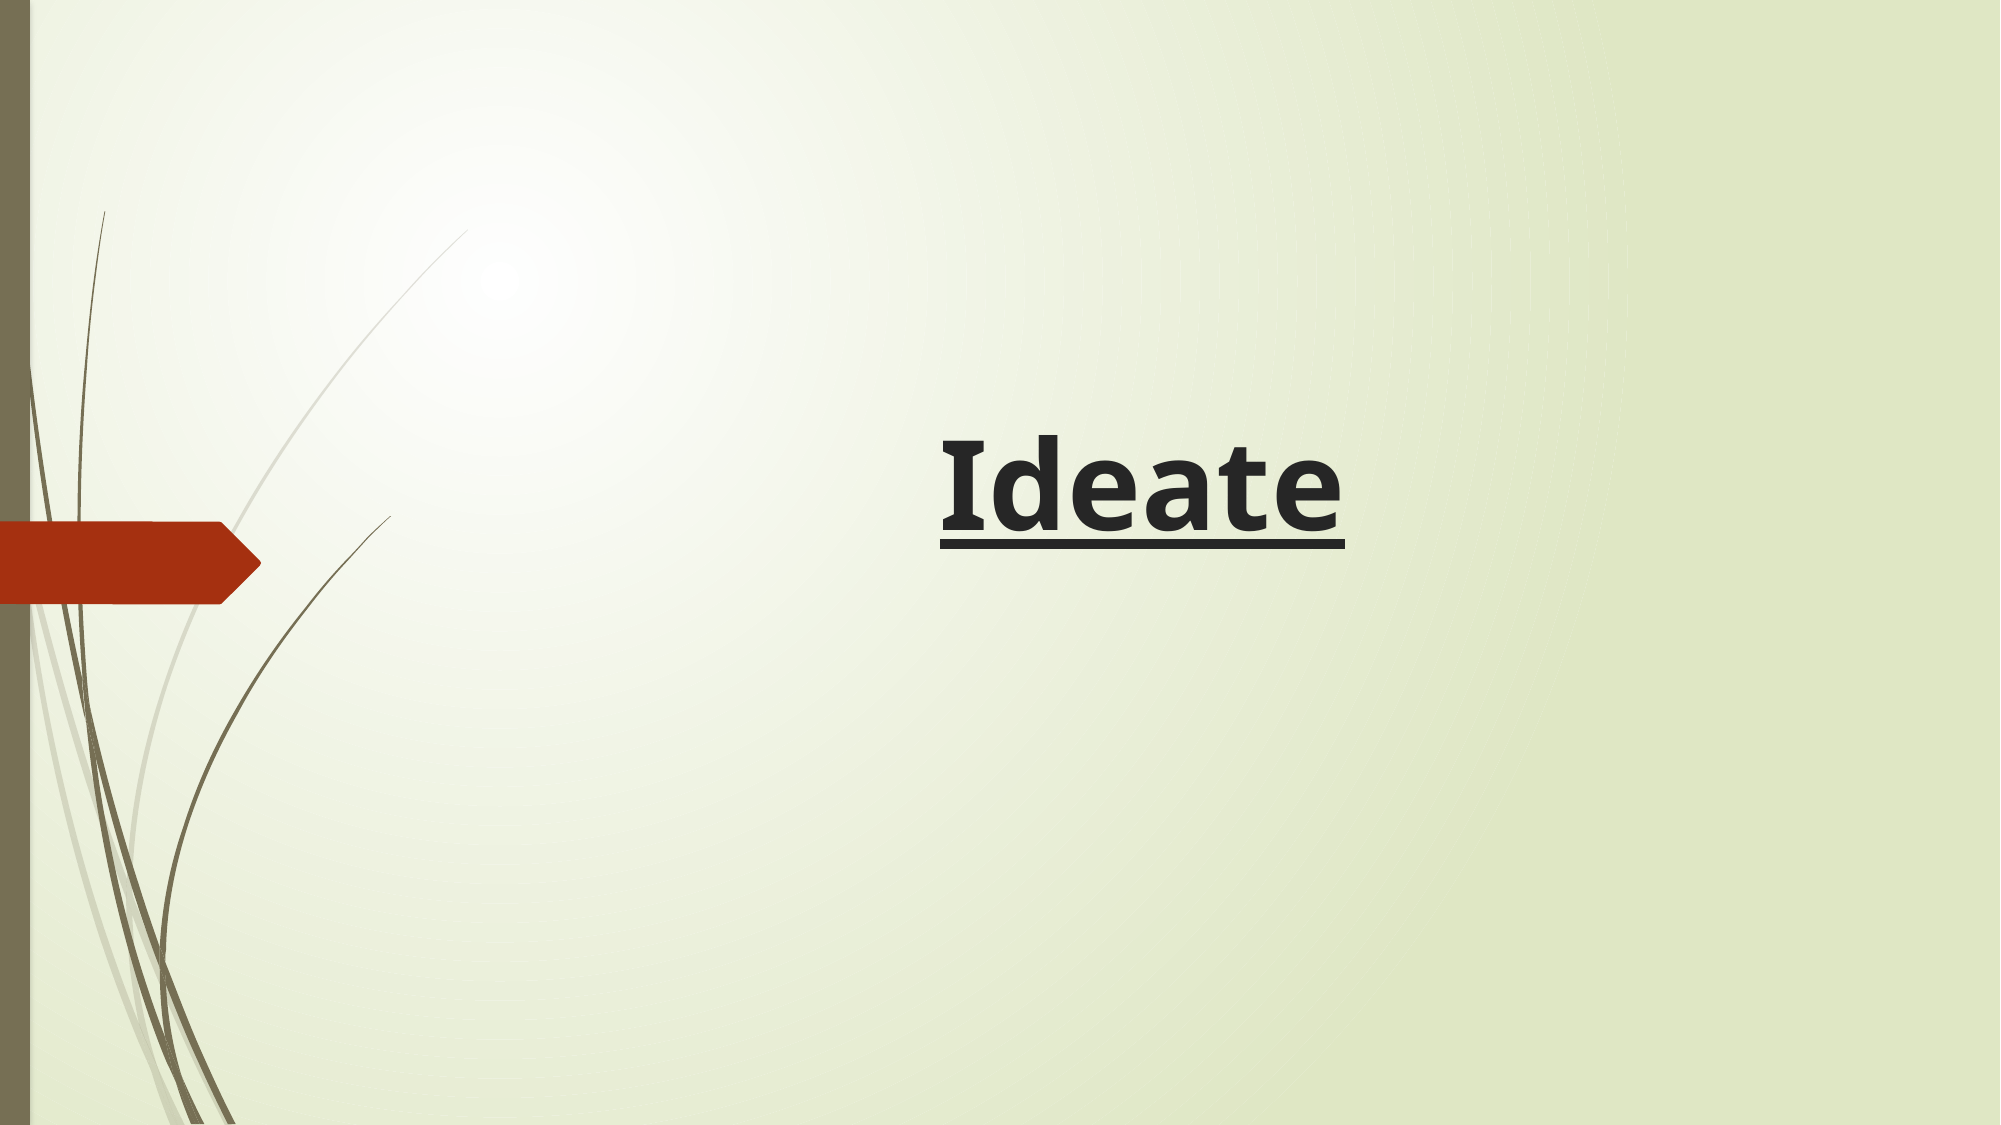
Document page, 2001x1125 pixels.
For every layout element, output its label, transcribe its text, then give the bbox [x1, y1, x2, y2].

title Ideate [411, 321, 1874, 563]
